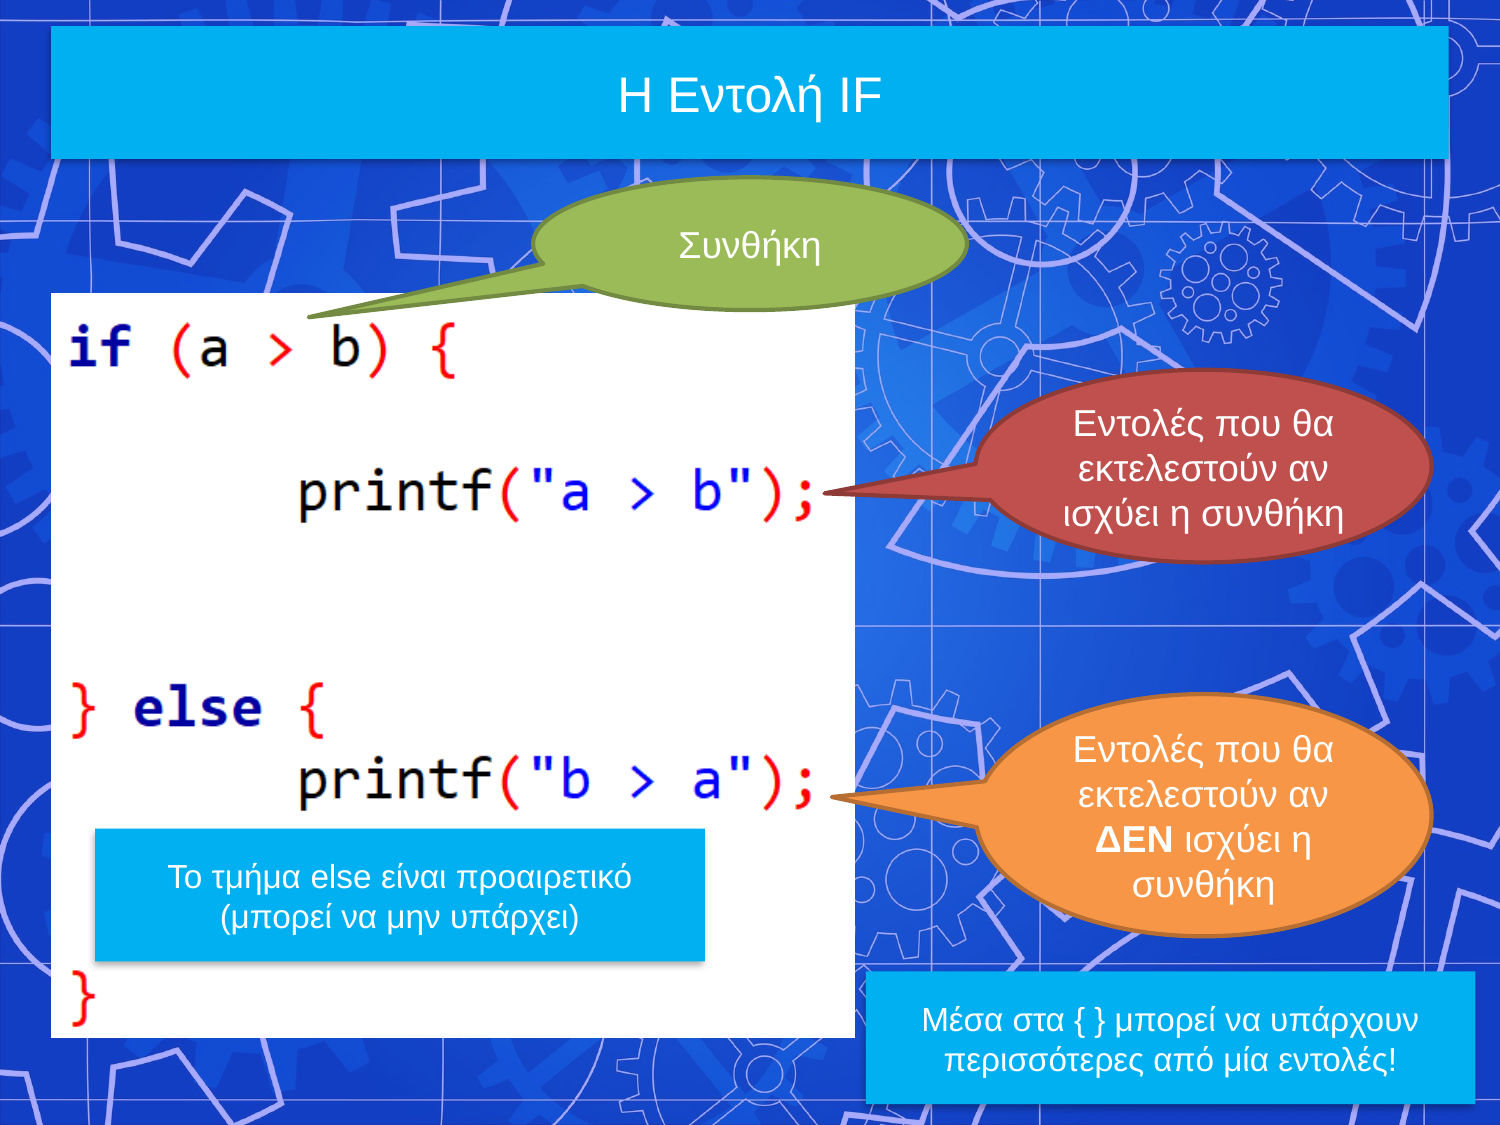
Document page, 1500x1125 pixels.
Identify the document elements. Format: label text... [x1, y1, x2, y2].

text_box Μέσα στα { } μπορεί να υπάρχουν περισσότερες από μία εντολές! [864, 969, 1478, 1106]
text_box Εντολές που θα εκτελεστούν αν ισχύει η συνθήκη [860, 367, 1434, 565]
text_box Εντολές που θα εκτελεστούν αν ΔΕΝ ισχύει η συνθήκη [860, 691, 1434, 939]
text_box Συνθήκη [409, 175, 970, 304]
picture [0, 0, 1500, 1125]
text_box H Εντολή IF [49, 24, 1451, 161]
